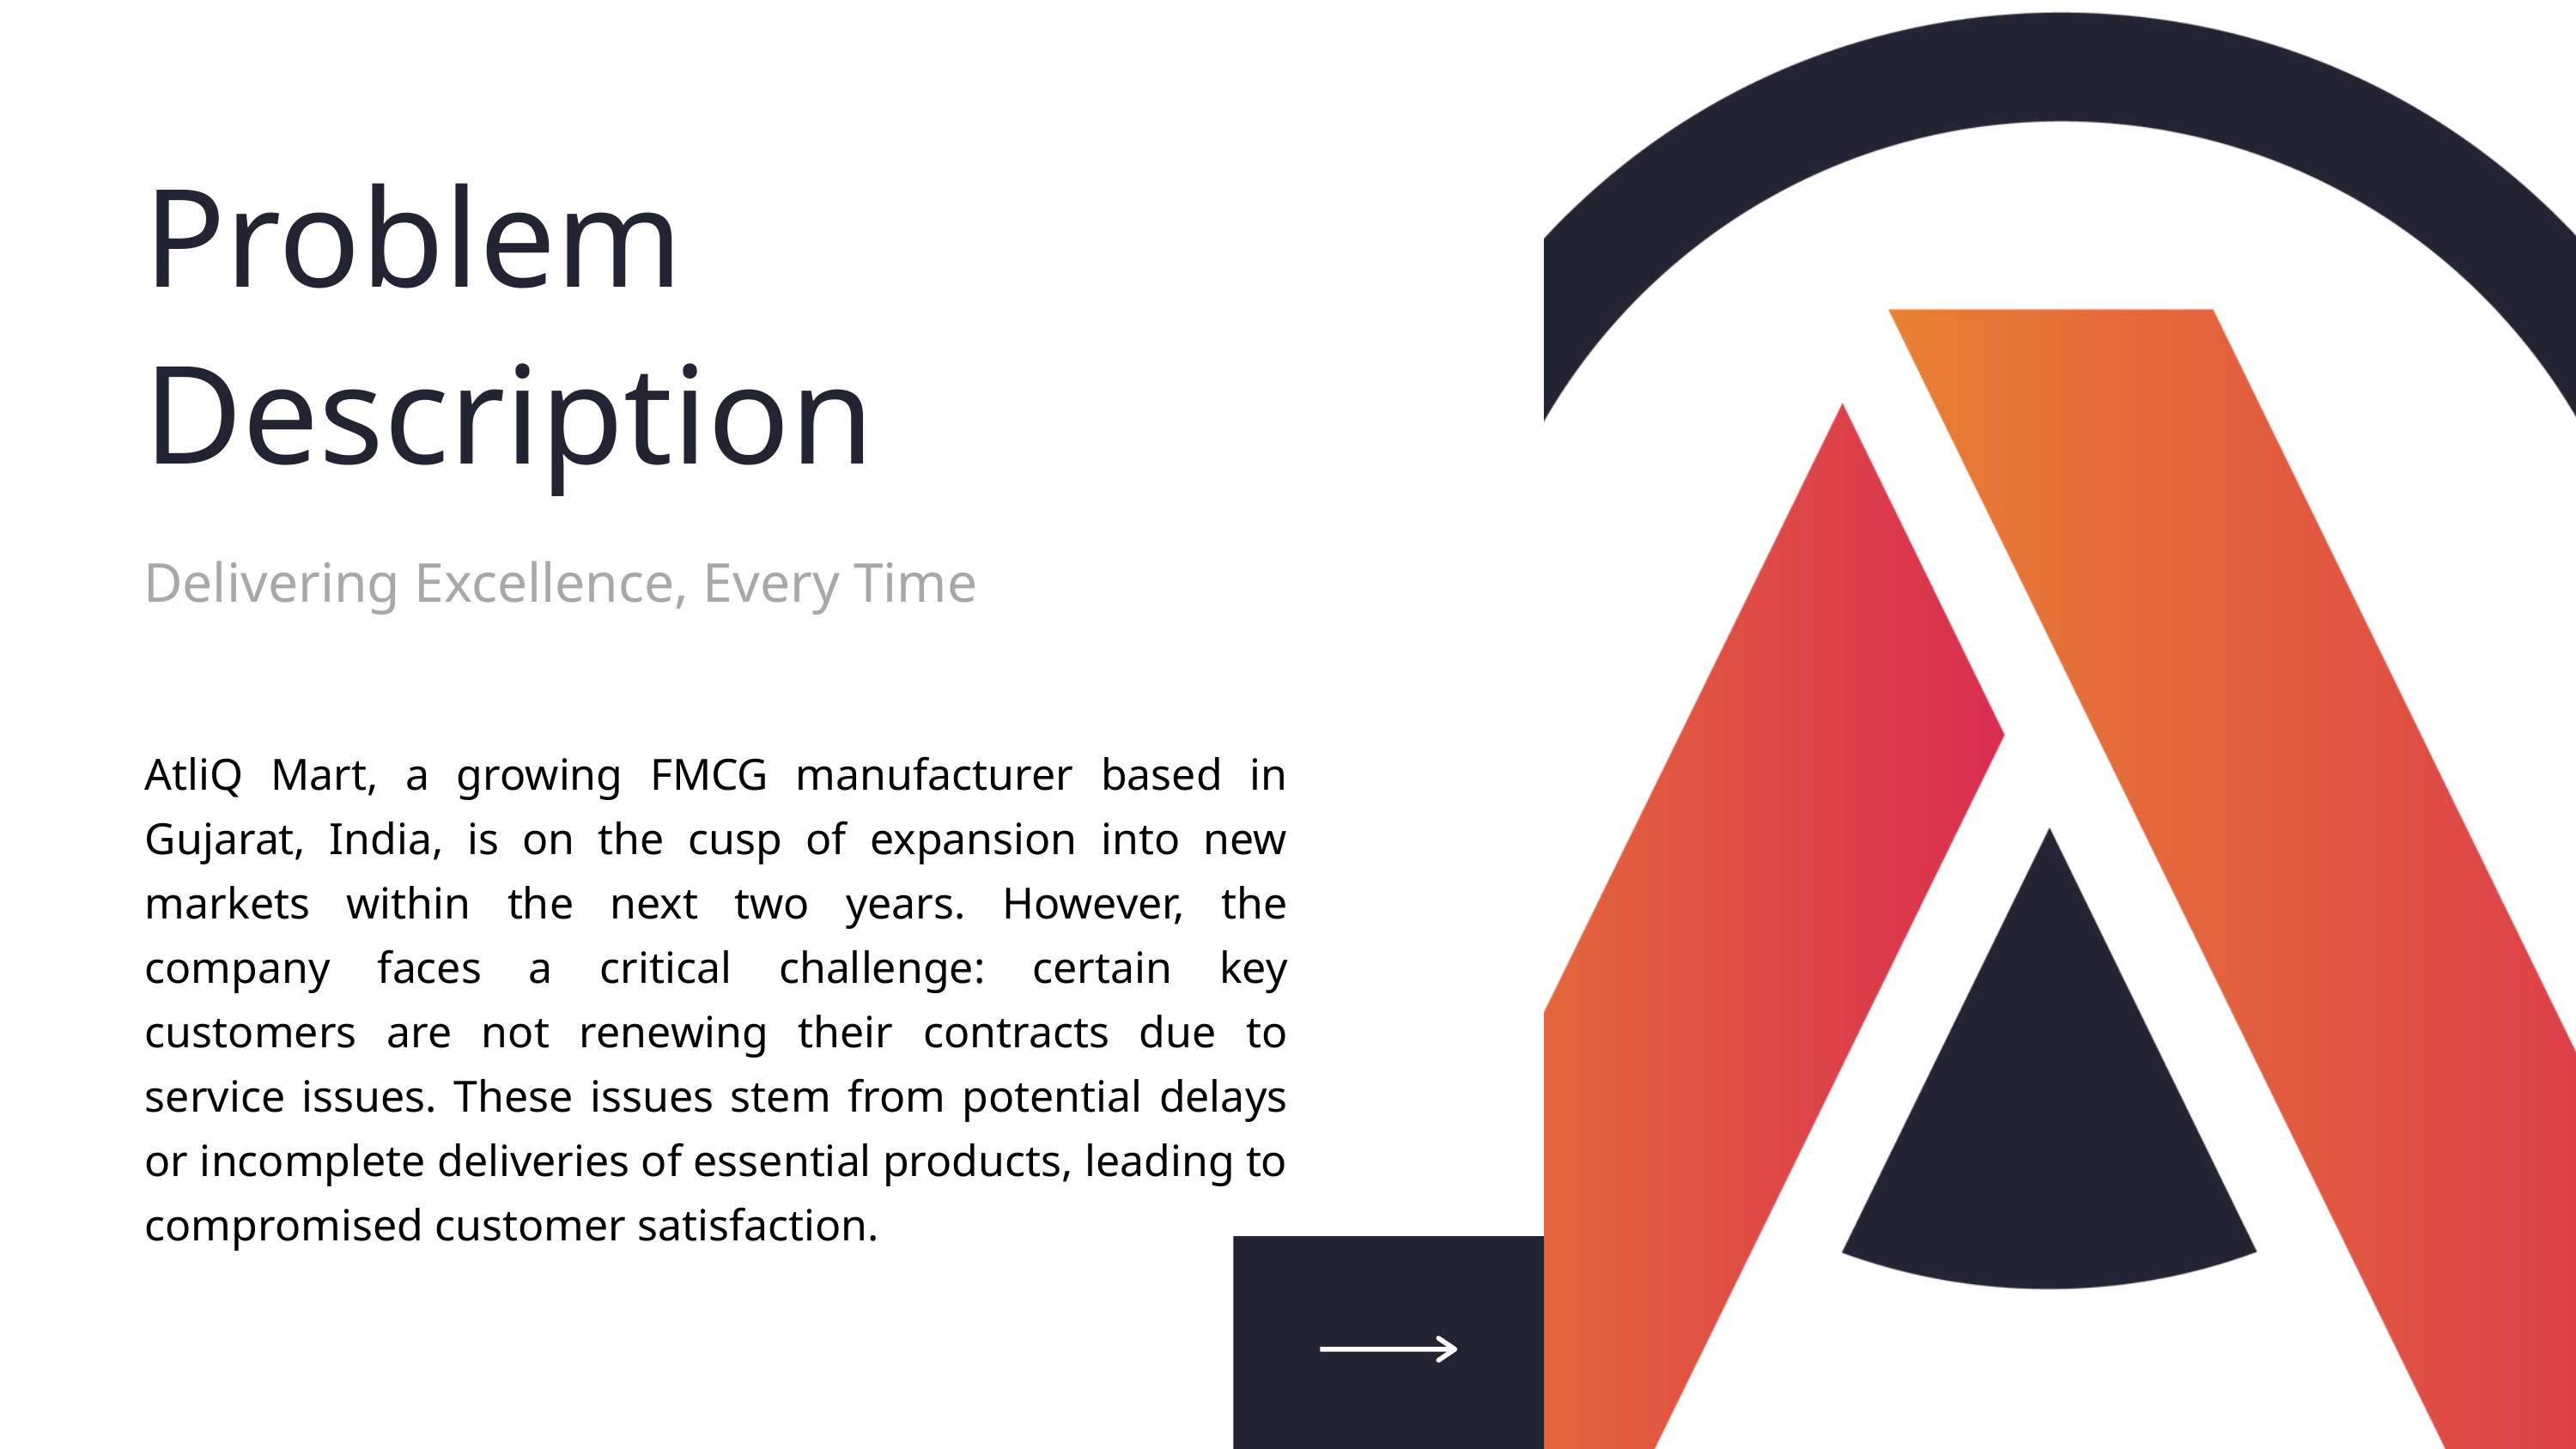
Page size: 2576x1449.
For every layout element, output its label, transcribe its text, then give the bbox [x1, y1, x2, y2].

text_box AtliQ Mart, a growing FMCG manufacturer based in Gujarat, India, is on the cusp of expansion into new markets within the next two years. However, the company faces a critical challenge: certain key customers are not renewing their contracts due to service issues. These issues stem from potential delays or incomplete deliveries of essential products, leading to compromised customer satisfaction. [144, 670, 1289, 1250]
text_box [1320, 1335, 1458, 1363]
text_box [1543, 0, 2576, 1449]
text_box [143, 144, 1384, 610]
text_box [1233, 1236, 1538, 1449]
